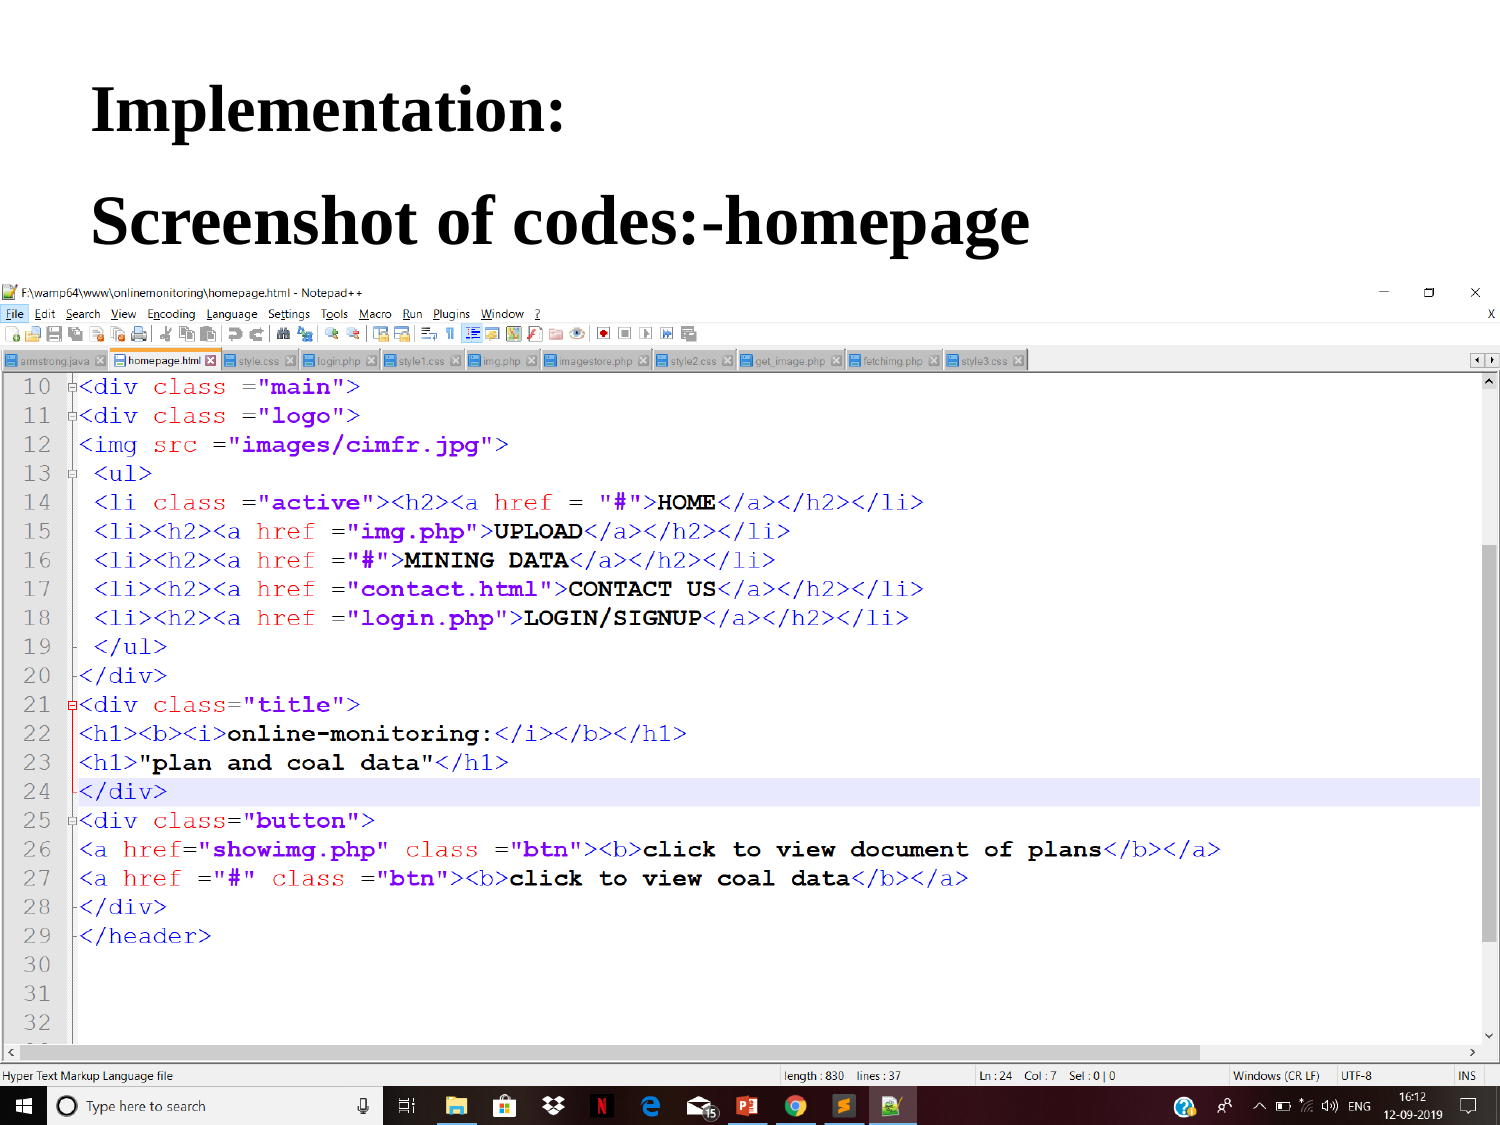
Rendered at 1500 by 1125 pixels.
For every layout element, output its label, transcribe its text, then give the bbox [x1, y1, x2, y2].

picture [0, 280, 1500, 1125]
title Implementation: [75, 45, 1425, 165]
list Screenshot of codes:-homepage [75, 166, 1425, 279]
